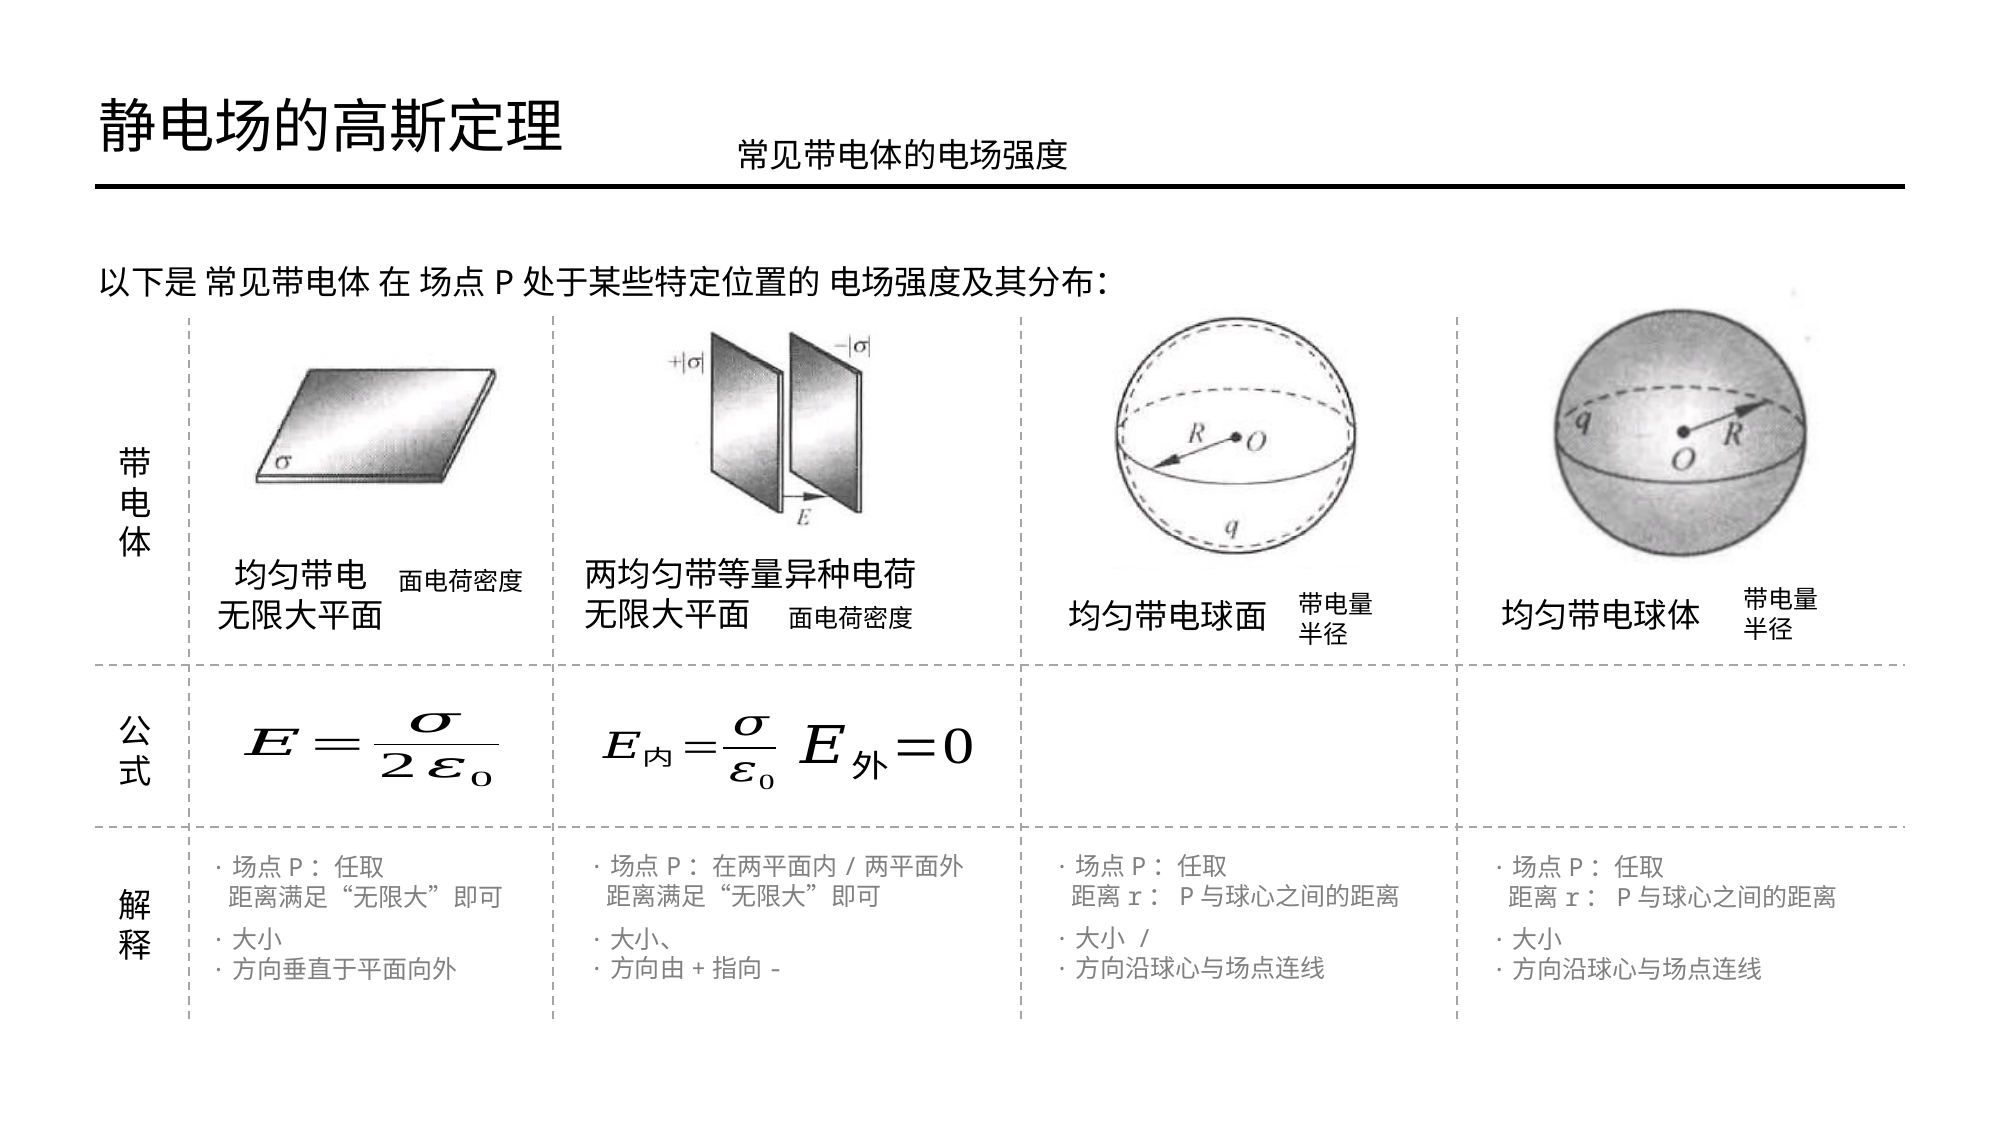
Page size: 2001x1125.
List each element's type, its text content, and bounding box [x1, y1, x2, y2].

text_box 带电体 [104, 434, 170, 569]
picture [1525, 276, 1834, 586]
picture [233, 313, 524, 517]
text_box 两均匀带等量异种电荷 无限大平面 [570, 545, 951, 641]
text_box 静电场的高斯定理 [83, 81, 723, 167]
text_box 均匀带电球面 [1053, 587, 1289, 642]
text_box 解释 [103, 877, 170, 972]
text_box 公式 [103, 703, 170, 798]
picture [1084, 293, 1382, 569]
text_box 以下是 常见带电体 在 场点P处于某些特定位置的 电场强度及其分布： [83, 233, 1880, 309]
text_box 均匀带电 无限大平面 [202, 546, 400, 642]
picture [648, 294, 921, 534]
text_box 均匀带电球体 [1486, 586, 1722, 642]
text_box 常见带电体的电场强度 [722, 127, 1120, 182]
